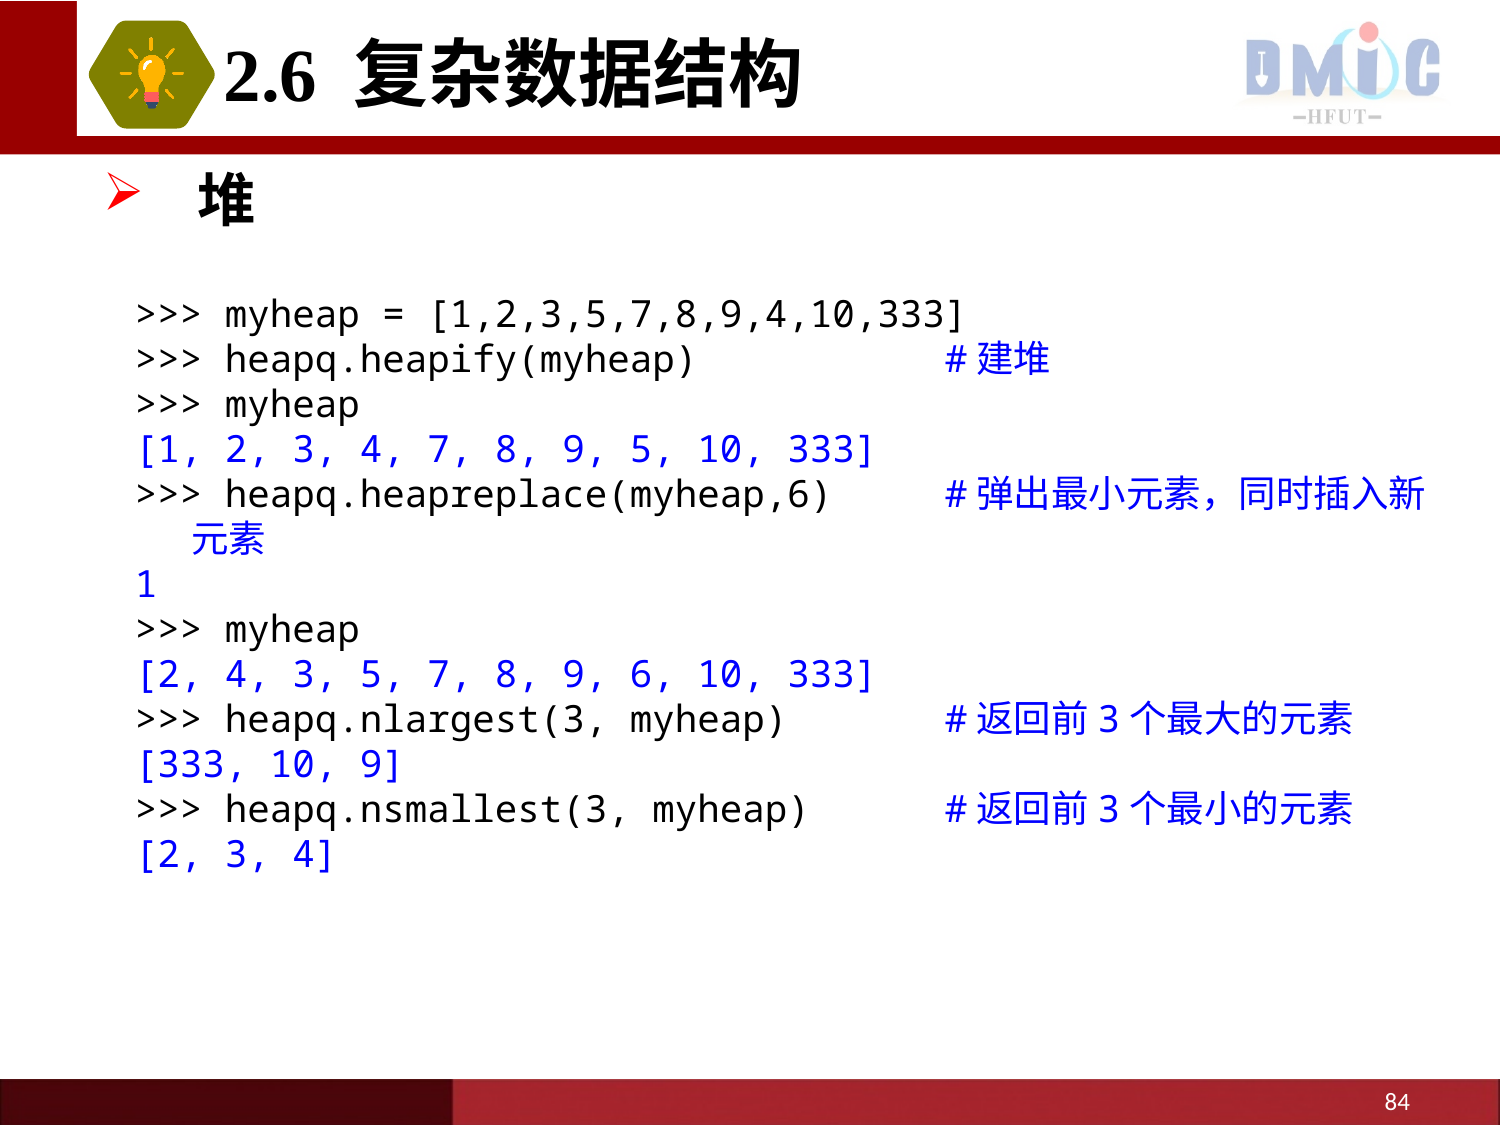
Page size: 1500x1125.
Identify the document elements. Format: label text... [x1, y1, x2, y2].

slide_number 84 [1074, 1081, 1425, 1119]
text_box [0, 19, 1176, 129]
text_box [1210, 21, 1472, 126]
picture [0, 1079, 1500, 1125]
title 堆 [88, 126, 1500, 283]
text_box >>> myheap = [1,2,3,5,7,8,9,4,10,333] >>> heapq.heapify(myheap) #建堆 >>> myheap [1, 2, 3, 4, 7, 8, 9, 5, 10, 333] >>> heapq.heapreplace(myheap,6) #弹出最小元素，同时插入新元素 1 >>> myheap [2, 4, 3, 5, 7, 8, 9, 6, 10, 333] >>> heapq.nlargest(3, myheap) #返回前3个最大的元素 [333, 10, 9] >>> heapq.nsmallest(3, myheap) #返回前3个最小的元素 [2, 3, 4] [119, 282, 1470, 857]
